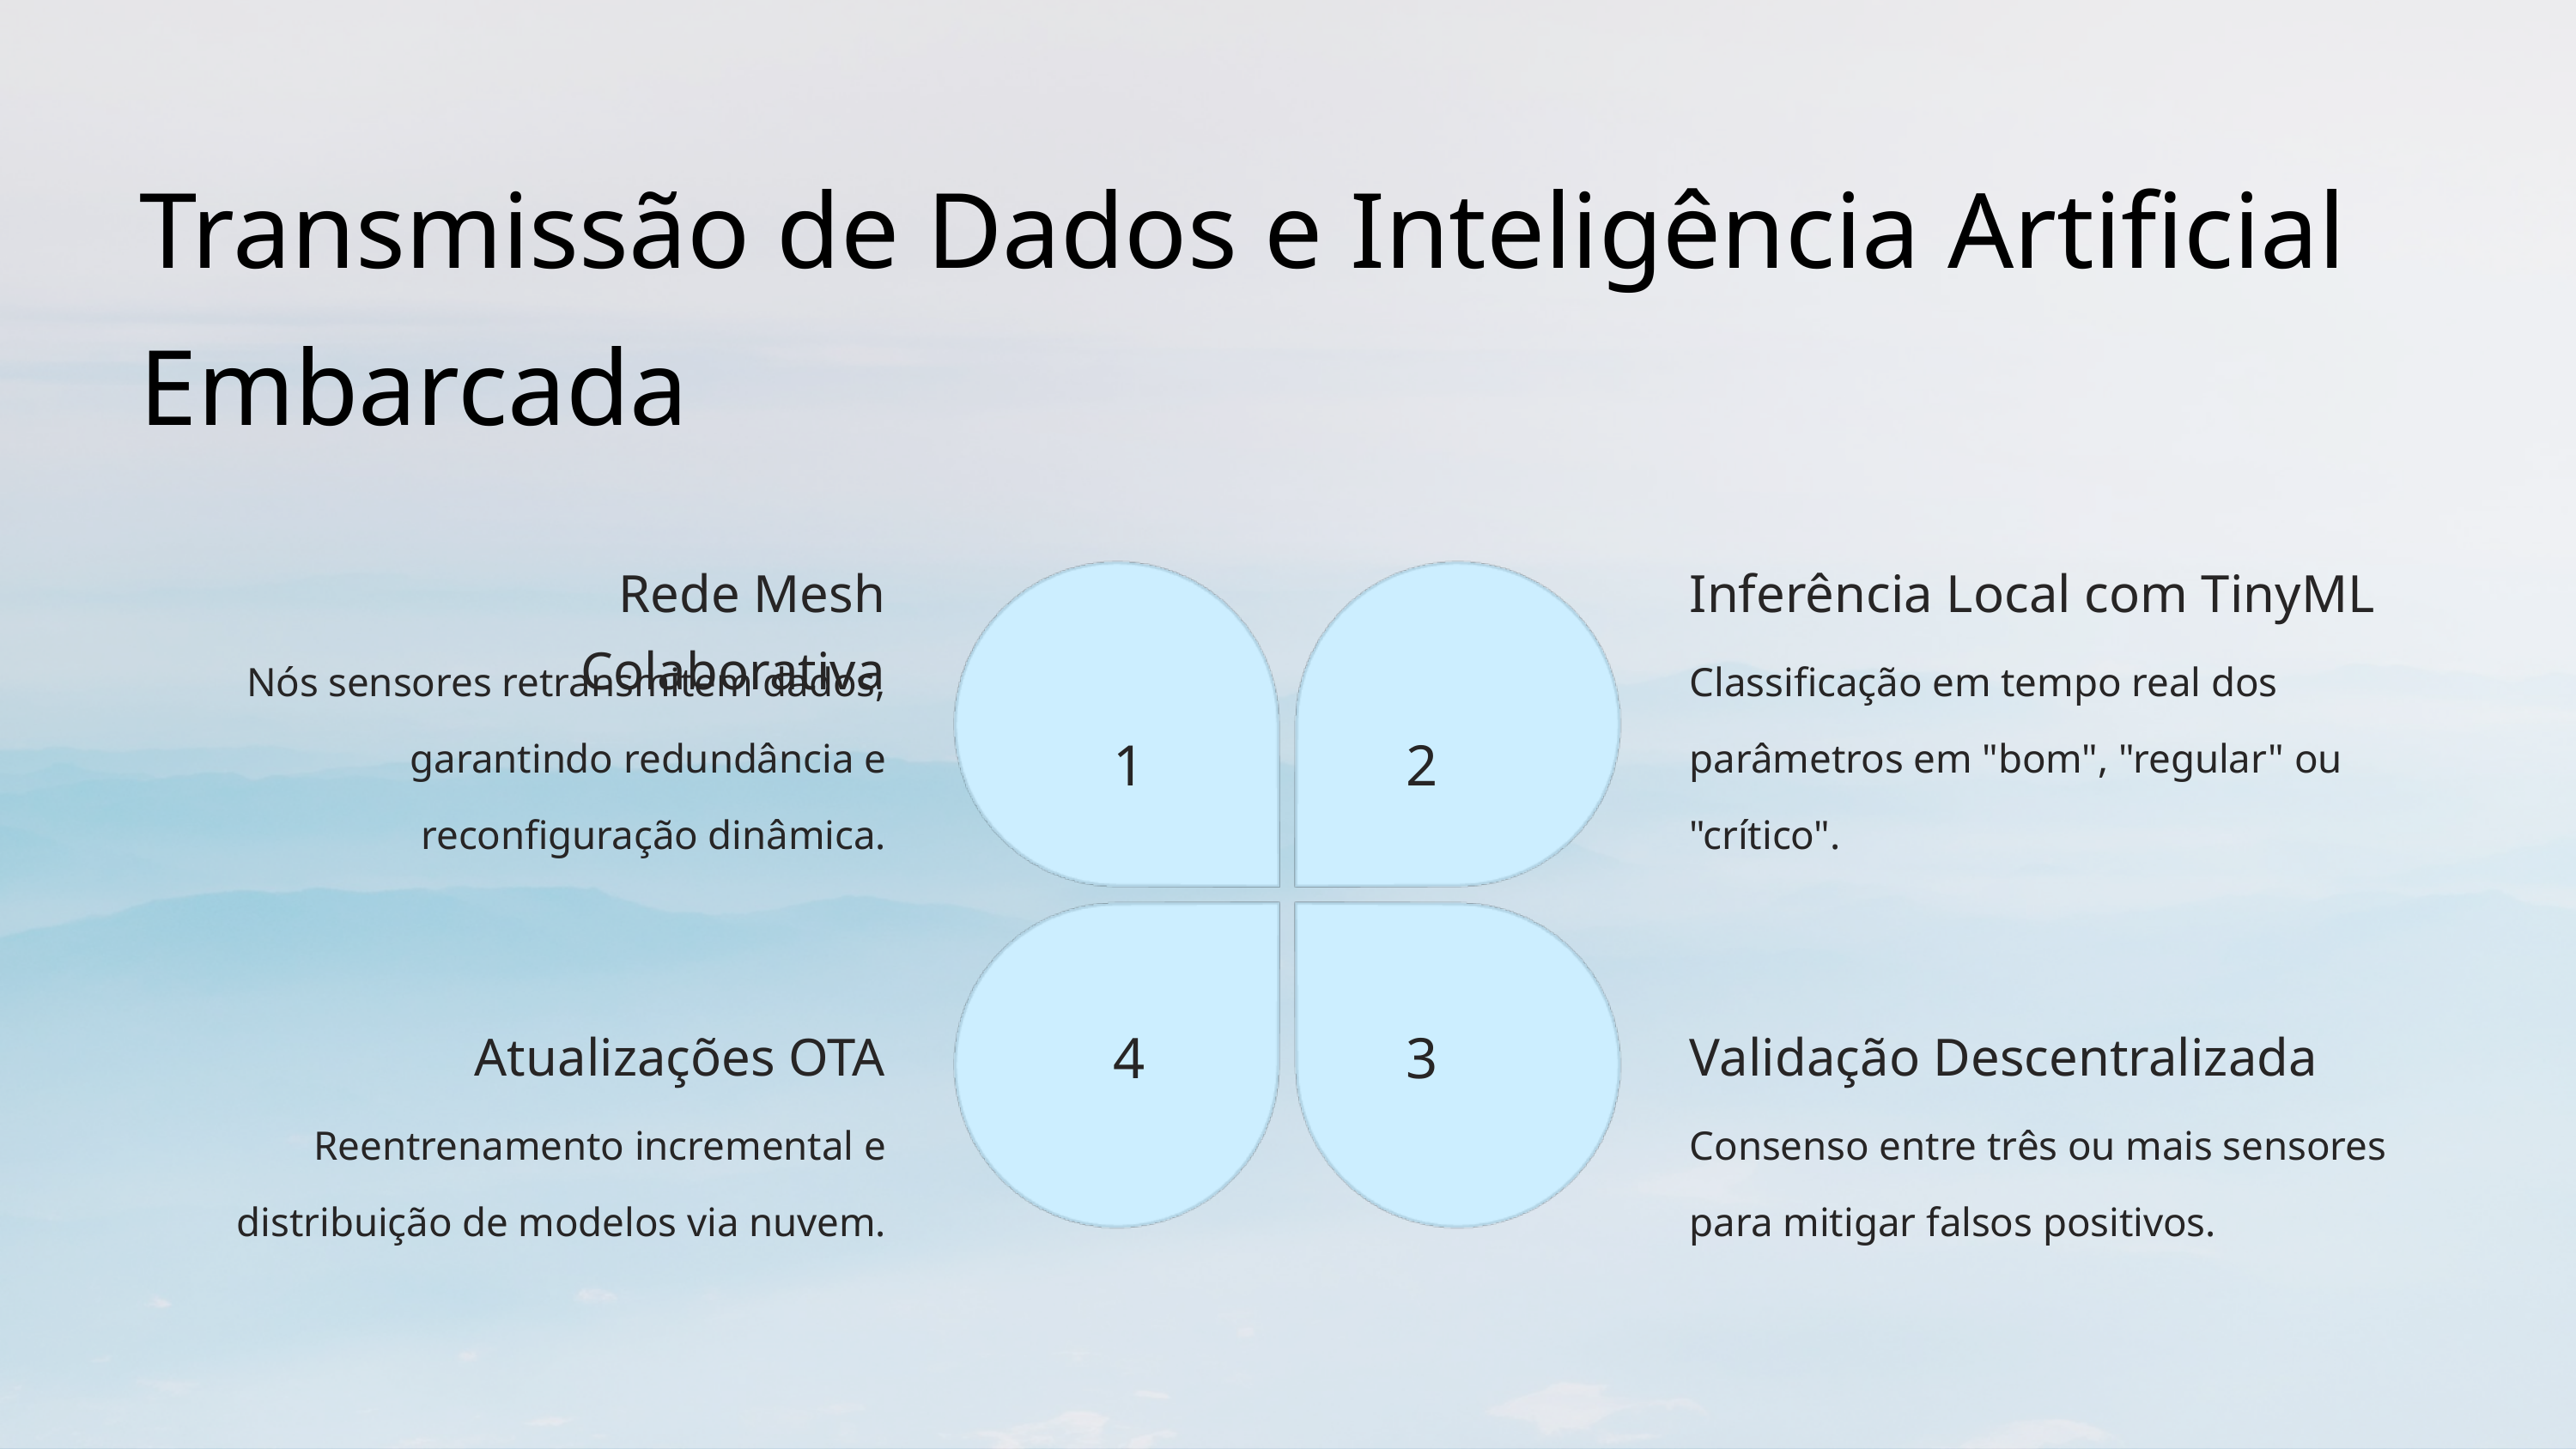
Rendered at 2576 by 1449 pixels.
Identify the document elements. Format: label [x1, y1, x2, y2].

text_box [0, 0, 2576, 1449]
text_box [139, 1107, 887, 1236]
text_box [307, 554, 887, 621]
text_box [139, 644, 887, 836]
text_box [361, 1018, 887, 1084]
text_box [1113, 1006, 1170, 1077]
text_box [139, 151, 2437, 414]
text_box [1406, 713, 1463, 785]
text_box [1406, 1006, 1463, 1077]
text_box [1689, 1107, 2437, 1236]
text_box [1689, 554, 2397, 621]
text_box [1689, 644, 2437, 836]
text_box [1113, 713, 1170, 785]
text_box [1689, 1018, 2323, 1084]
